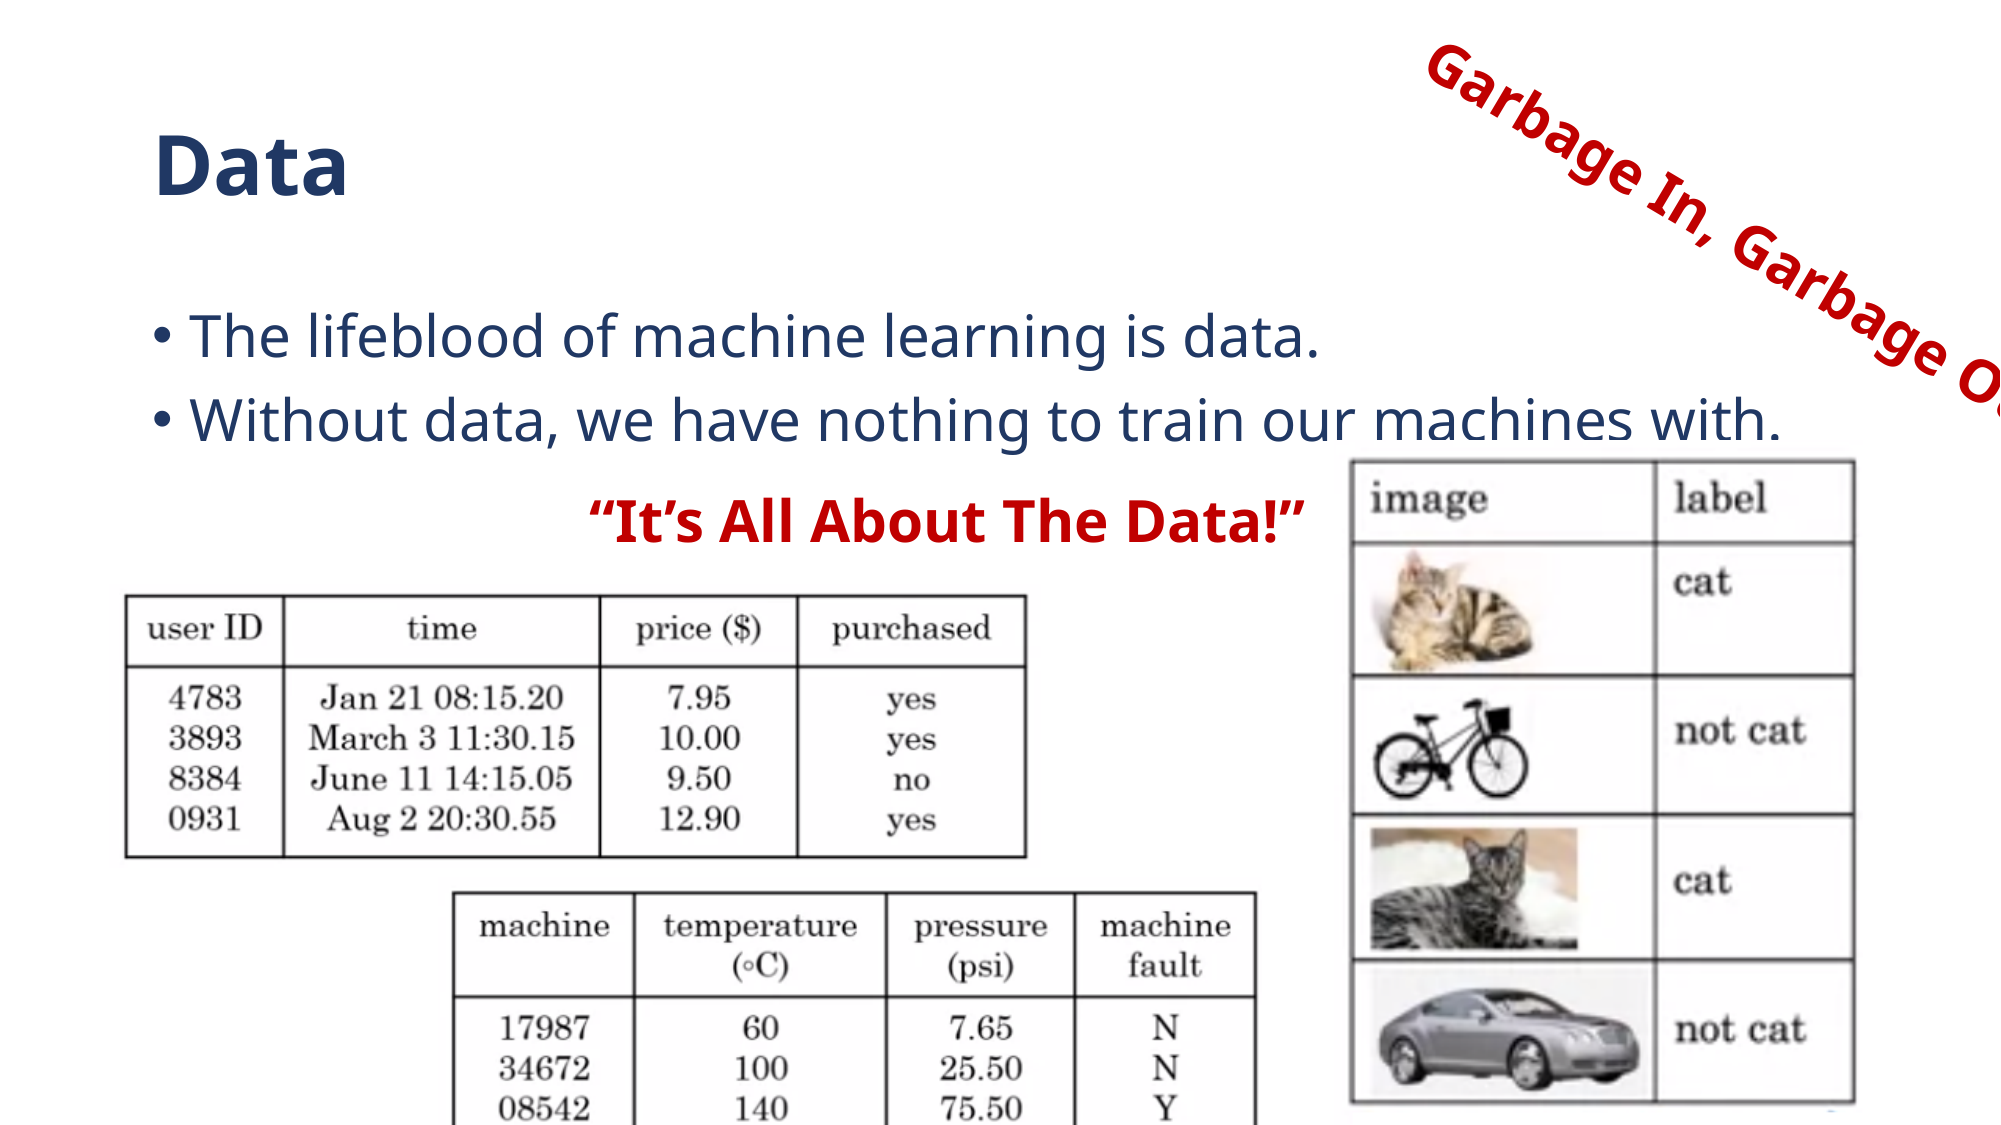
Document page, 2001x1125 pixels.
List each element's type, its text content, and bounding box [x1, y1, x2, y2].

list The lifeblood of machine learning is data. Without data, we have nothing to train our machines with. [137, 299, 1863, 1014]
title Data [137, 59, 1726, 278]
picture [1334, 440, 1863, 1125]
text_box “It’s All About The Data!” [574, 476, 1334, 562]
picture [438, 877, 1262, 1125]
title Data [1528, 59, 1863, 258]
text_box Garbage In, Garbage Out [1397, 8, 2000, 440]
picture [109, 584, 1041, 868]
